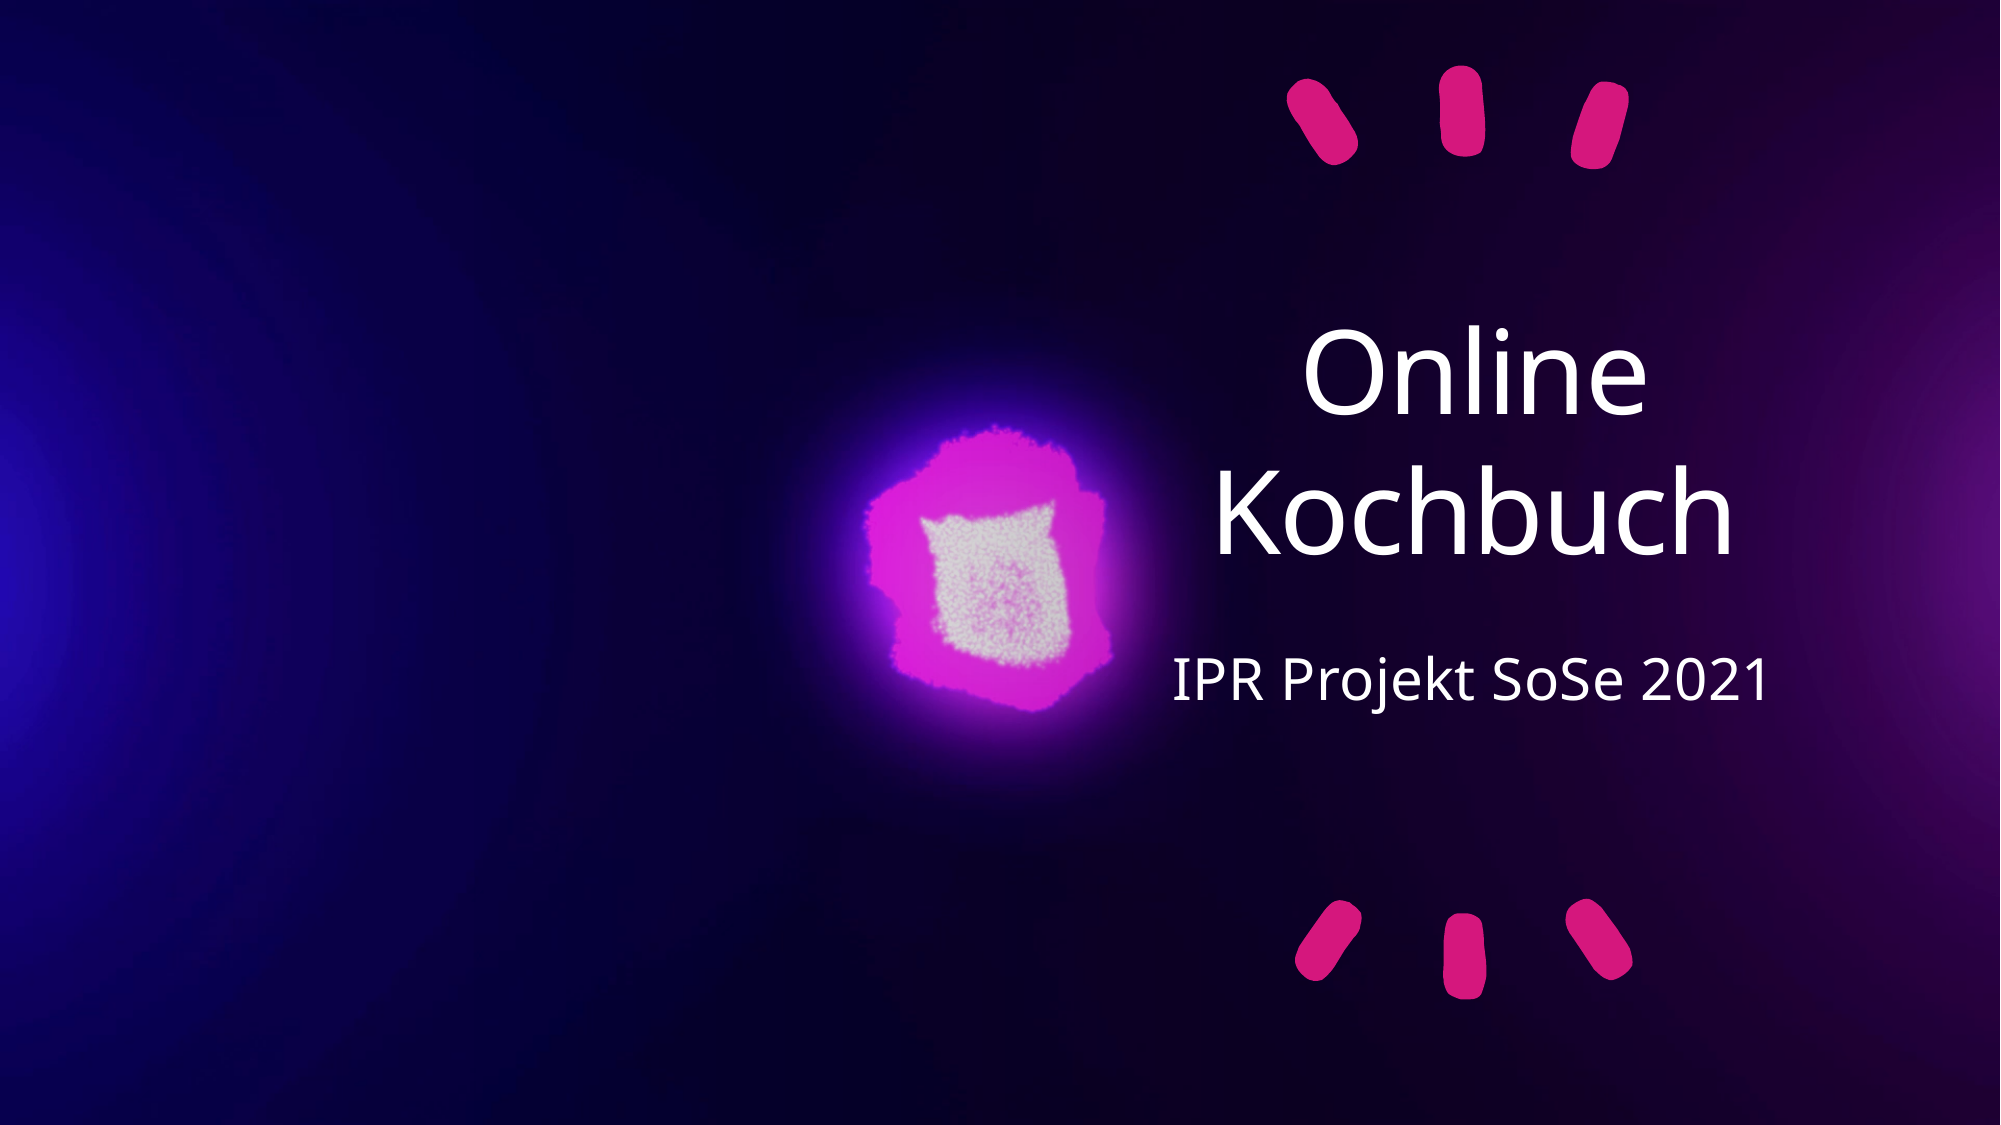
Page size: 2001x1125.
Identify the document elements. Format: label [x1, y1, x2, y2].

text_box [1290, 902, 1638, 1000]
text_box [1281, 51, 1625, 170]
text_box [0, 0, 2000, 1125]
